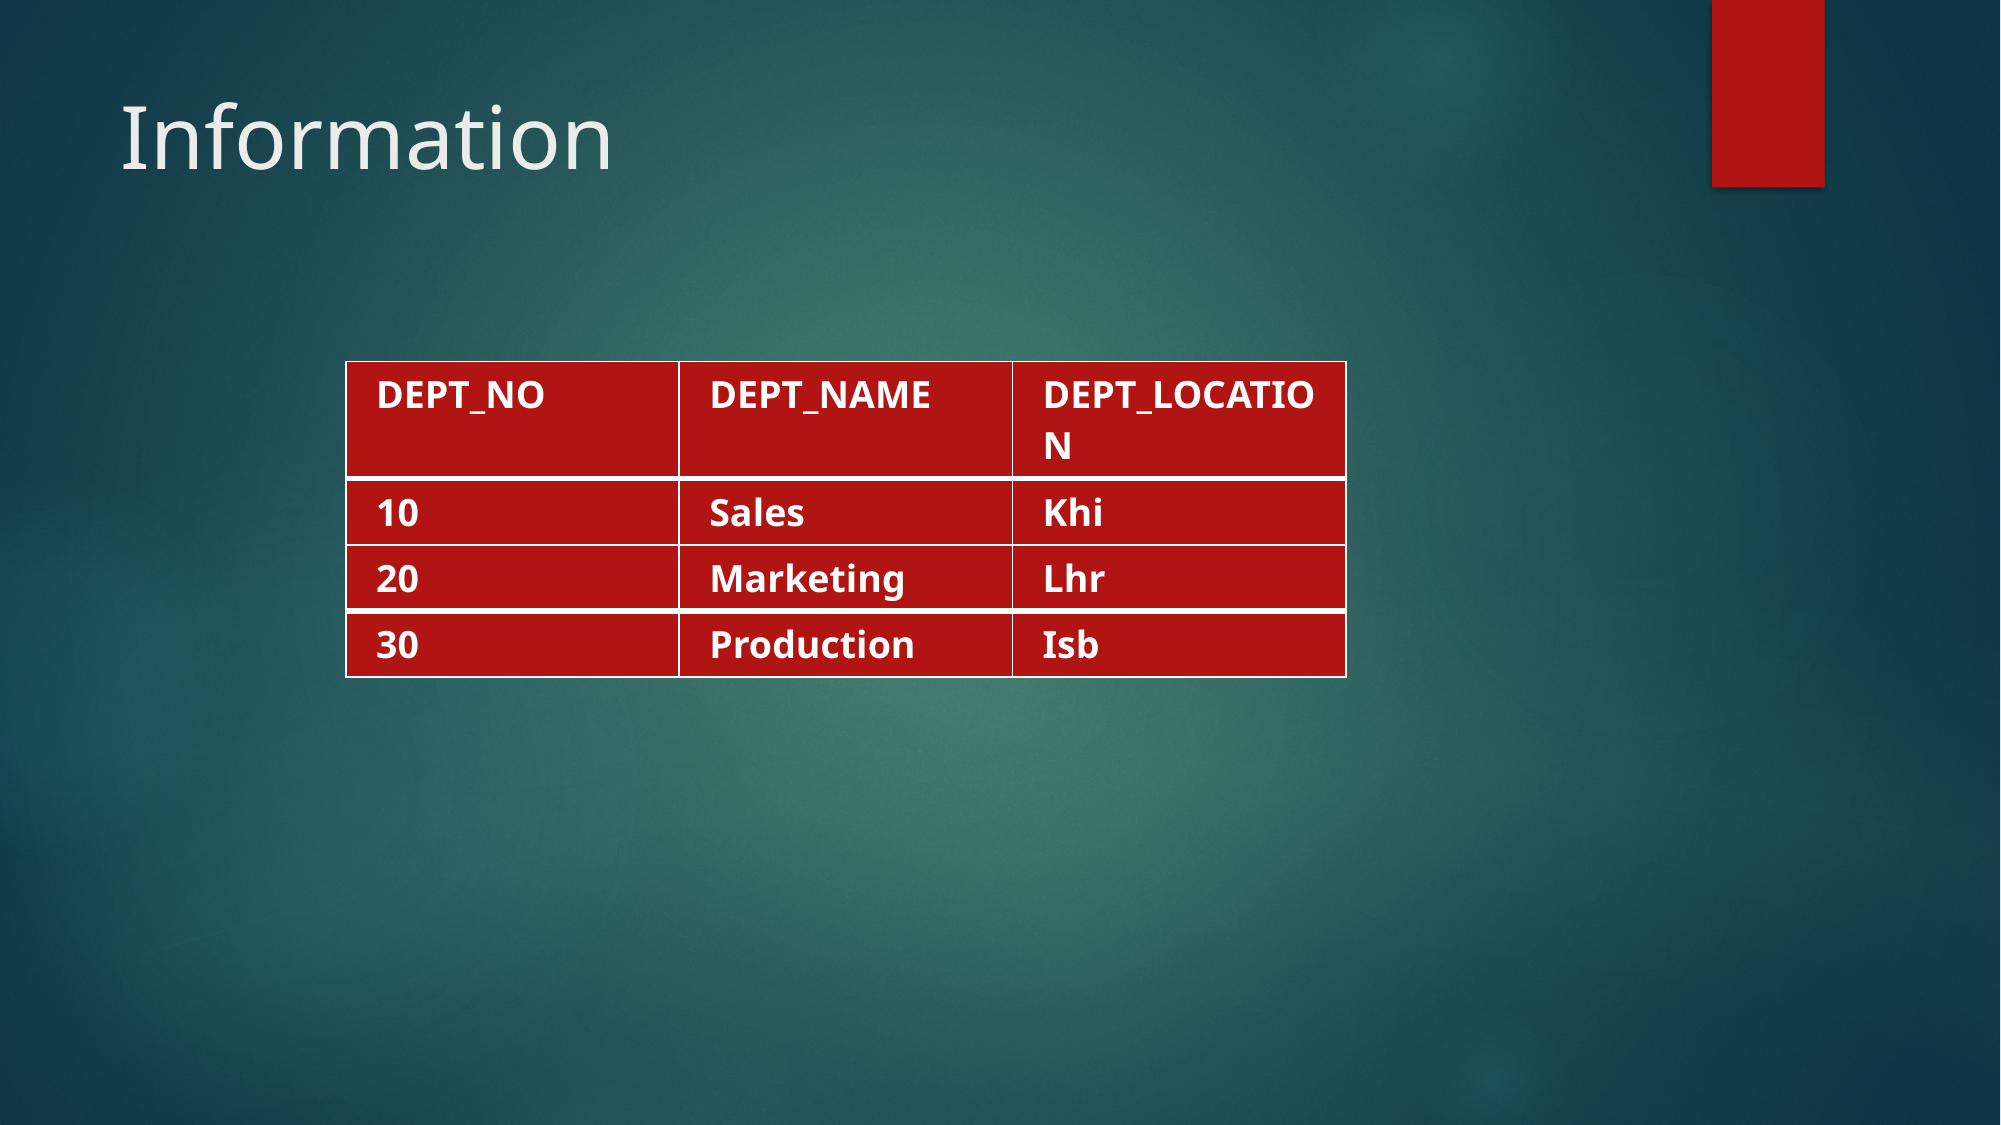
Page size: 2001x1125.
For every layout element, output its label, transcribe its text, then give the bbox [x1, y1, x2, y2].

table_cell Khi [1013, 481, 1345, 544]
table_cell 10 [347, 481, 678, 544]
table_cell Sales [680, 481, 1012, 544]
title Information [106, 74, 1649, 304]
picture [0, 0, 2001, 1125]
table_cell Production [680, 614, 1012, 676]
table_header DEPT_LOCATION [1013, 362, 1345, 476]
table_cell 30 [347, 614, 678, 676]
table_cell Marketing [680, 546, 1012, 608]
table_cell 20 [347, 546, 678, 608]
table_cell Isb [1013, 614, 1345, 676]
table_header DEPT_NO [347, 362, 678, 476]
table_cell Lhr [1013, 546, 1345, 608]
table_header DEPT_NAME [680, 362, 1012, 476]
